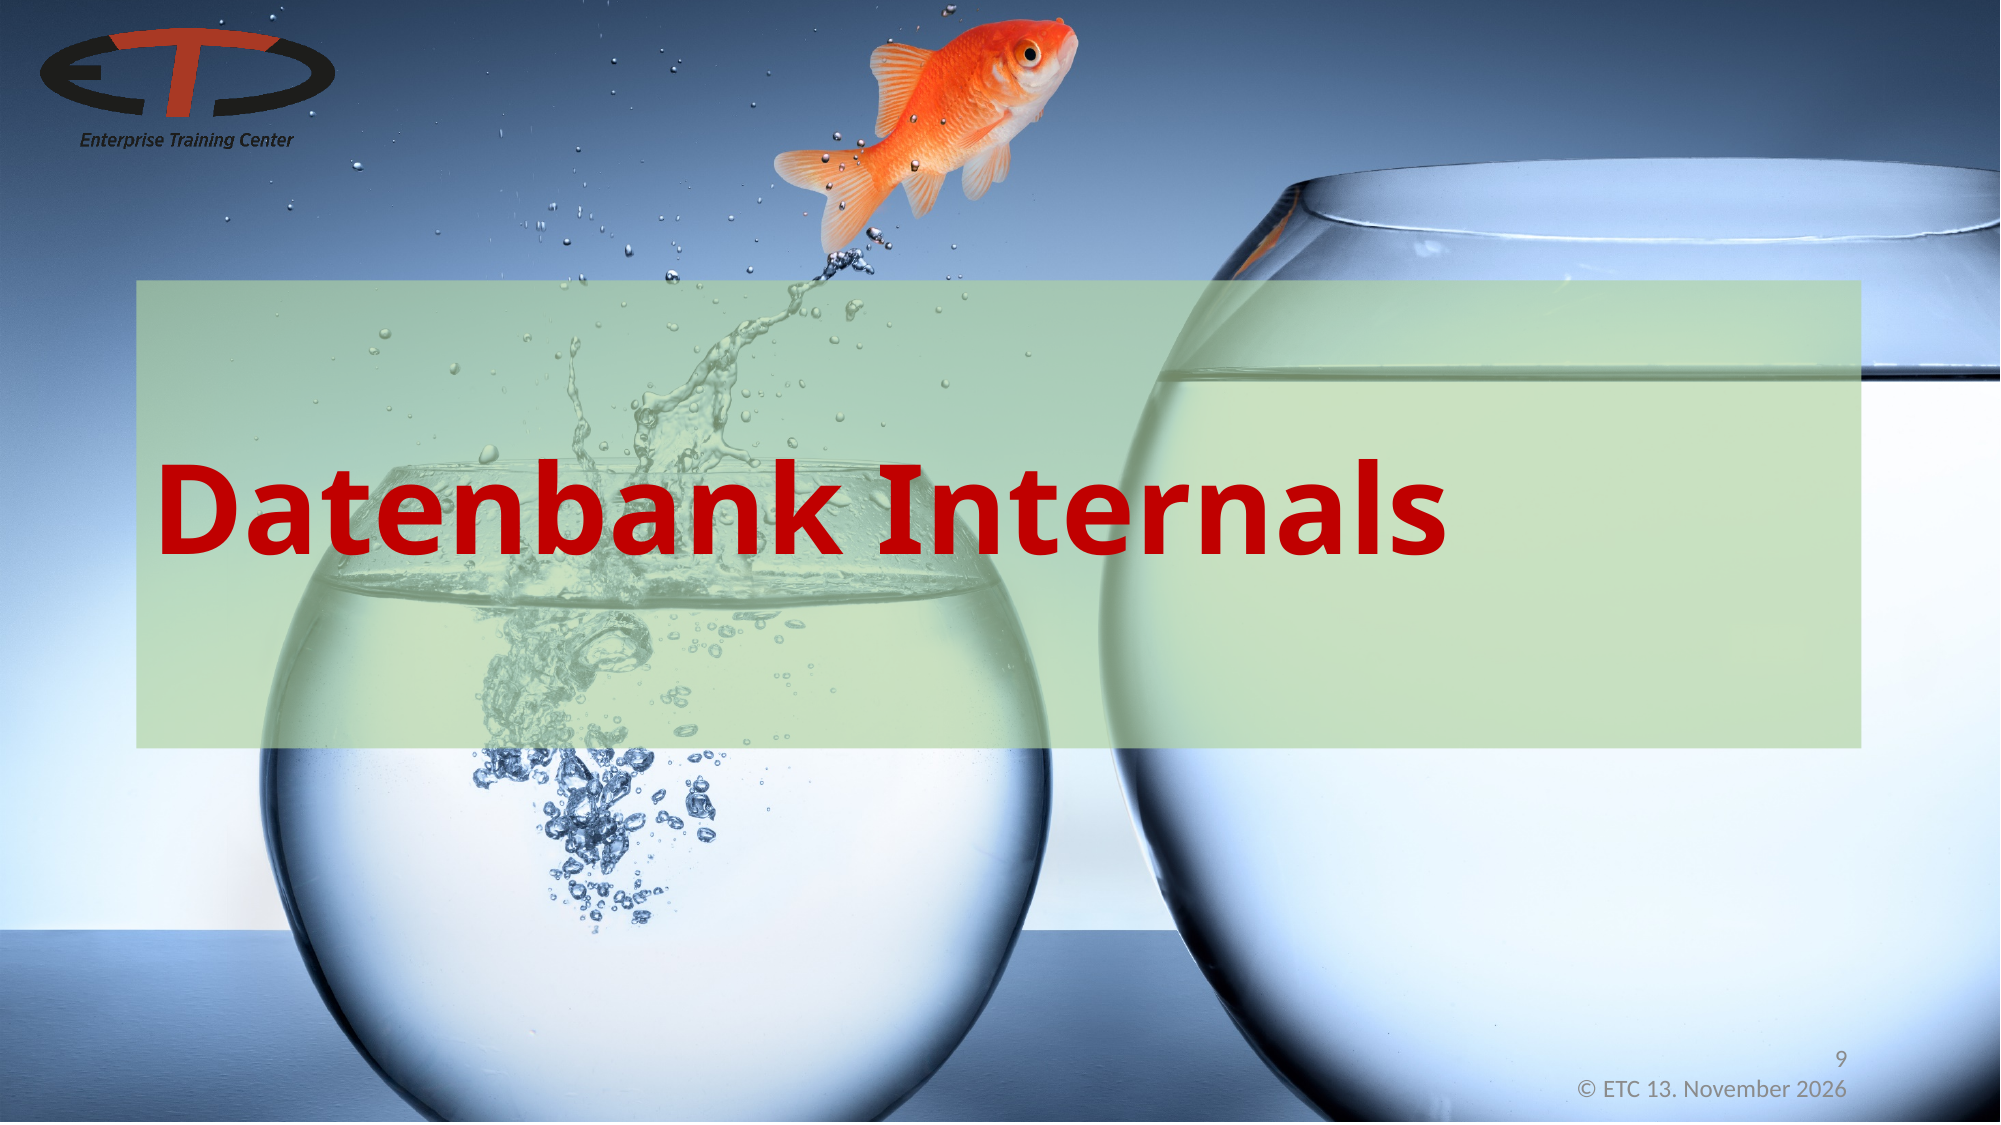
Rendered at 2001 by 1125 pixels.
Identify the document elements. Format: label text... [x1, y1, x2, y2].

title Datenbank Internals [136, 280, 1862, 749]
picture [0, 0, 2000, 1122]
slide_number 9 © ETC Februar 21 [1412, 1042, 1863, 1103]
